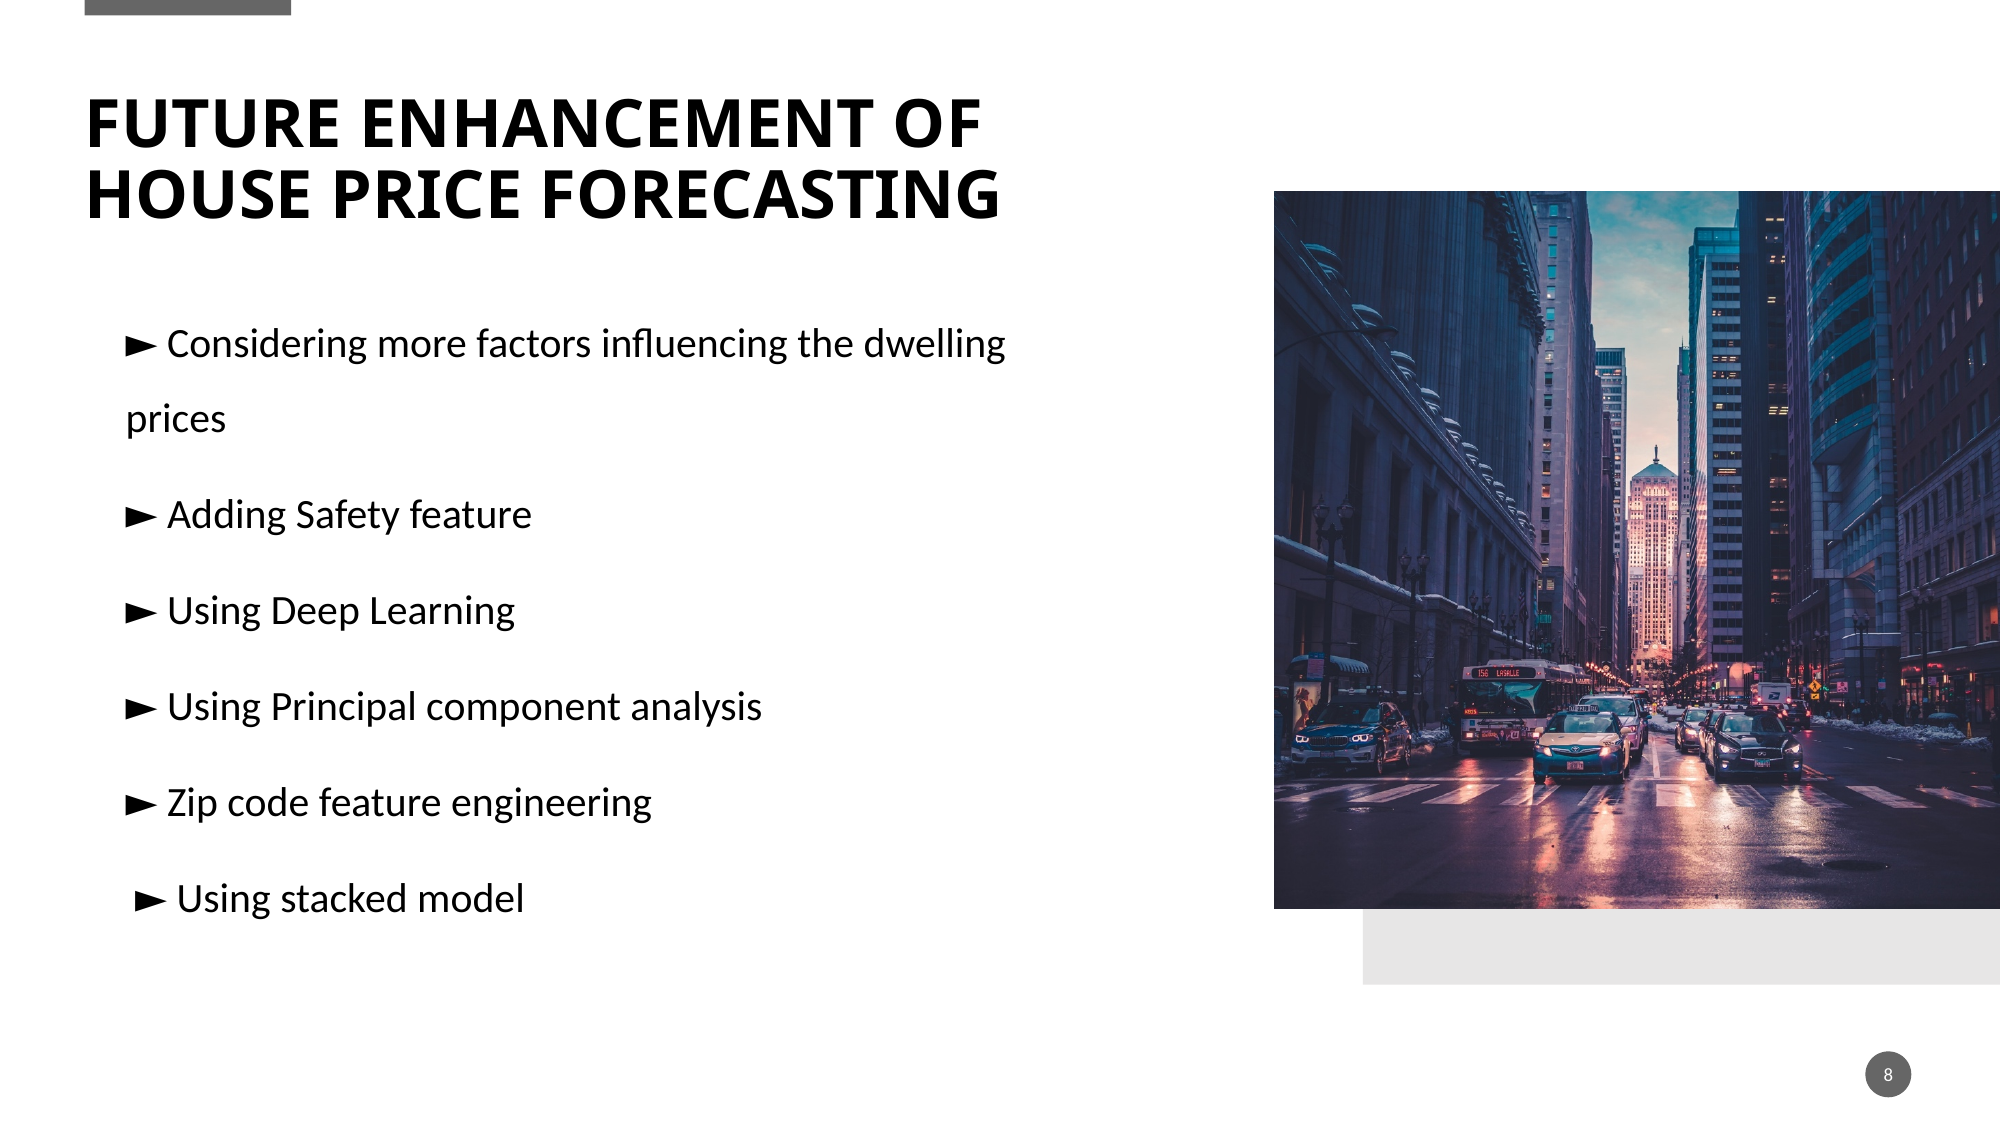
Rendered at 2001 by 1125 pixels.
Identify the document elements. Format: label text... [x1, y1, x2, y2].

title Future Enhancement of House Price Forecasting [84, 40, 1111, 234]
slide_number 8 [1864, 1059, 1913, 1090]
text_box [0, 232, 885, 1125]
picture [1274, 191, 2000, 909]
list ► Considering more factors influencing the dwelling prices ► Adding Safety feature ► Using Deep Learning ► Using Principal component analysis ► Zip code feature engineering ► Using stacked model [125, 291, 1111, 924]
